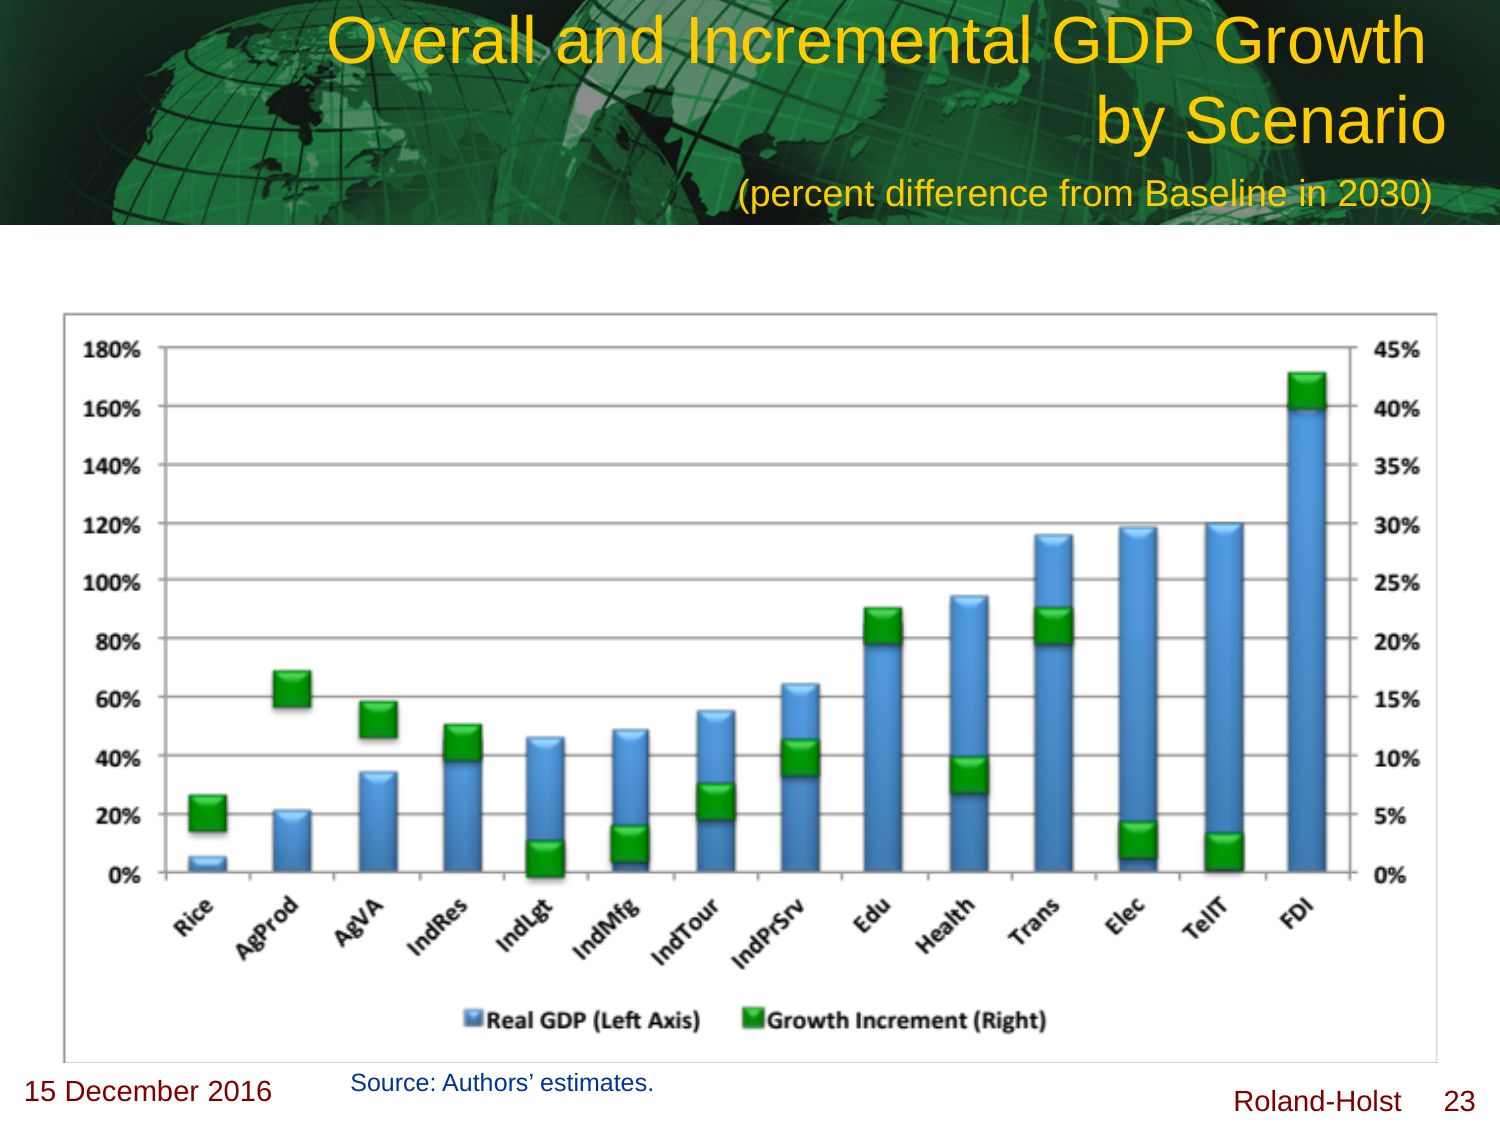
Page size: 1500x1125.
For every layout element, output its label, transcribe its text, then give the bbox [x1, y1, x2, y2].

text_box Source: Authors’ estimates. [112, 1072, 900, 1113]
picture [62, 312, 1438, 1063]
title Overall and Incremental GDP Growth by Scenario (percent difference from Baseline in 2030) [24, 12, 1463, 201]
picture [0, 0, 1500, 225]
